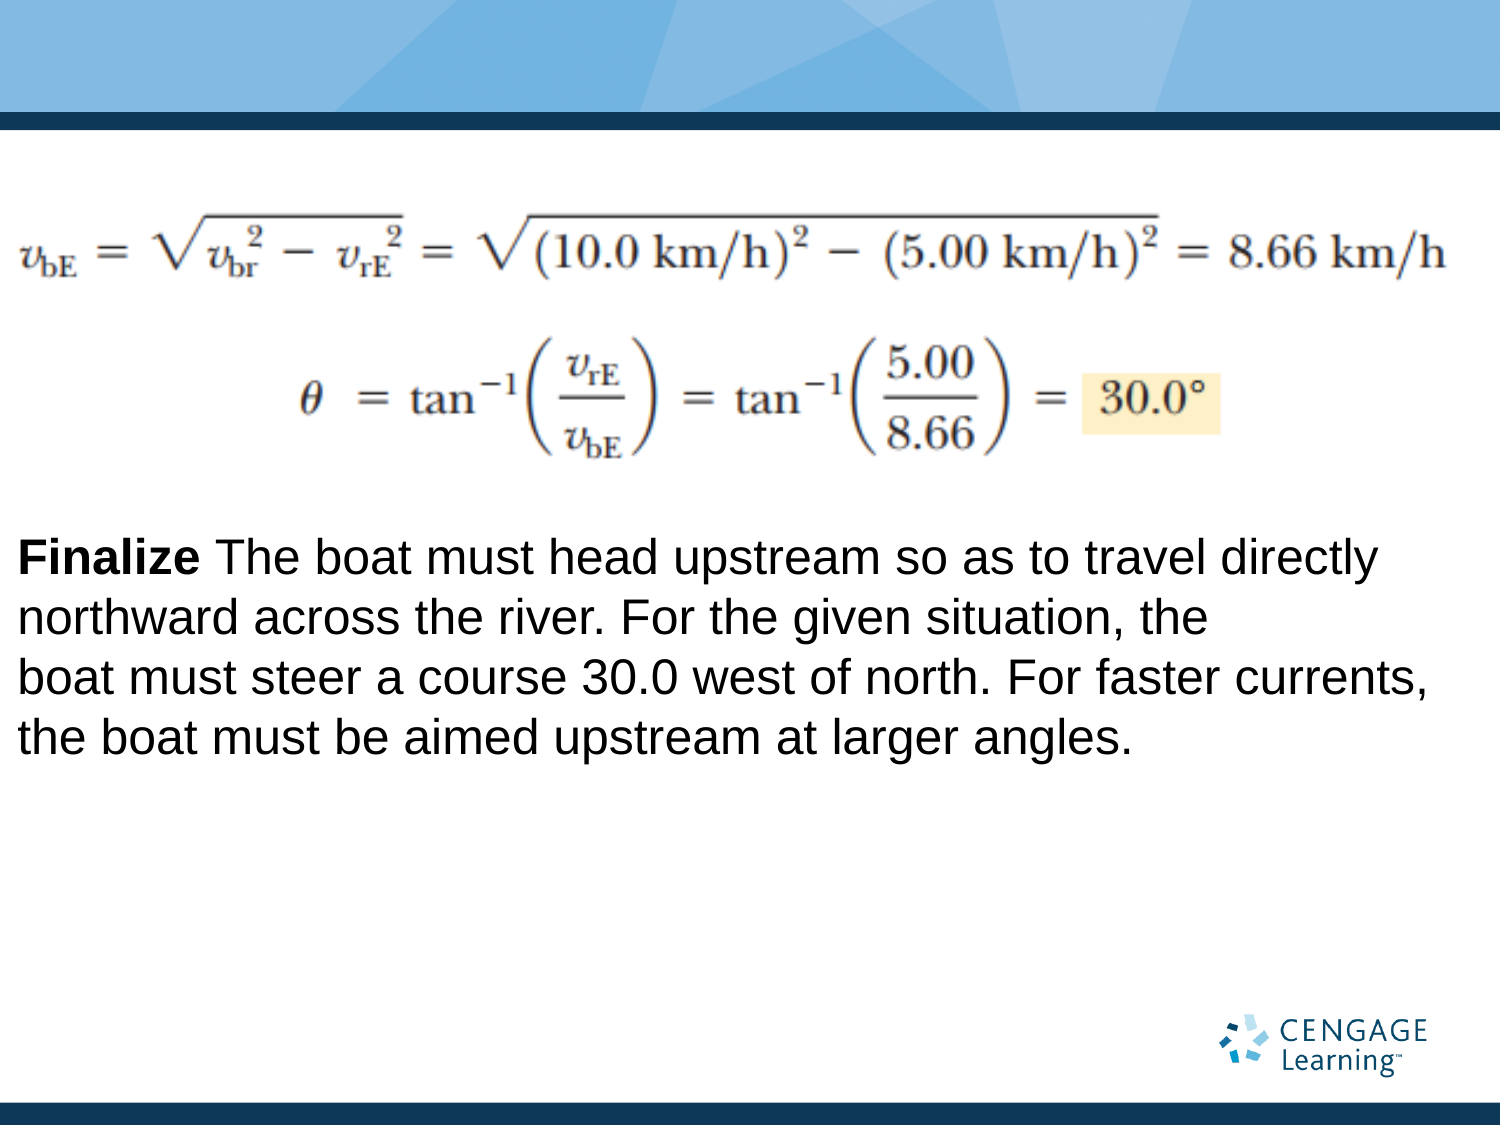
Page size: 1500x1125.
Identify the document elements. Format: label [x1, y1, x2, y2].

picture [1195, 990, 1450, 1101]
picture [0, 0, 1500, 112]
picture [2, 174, 1459, 494]
